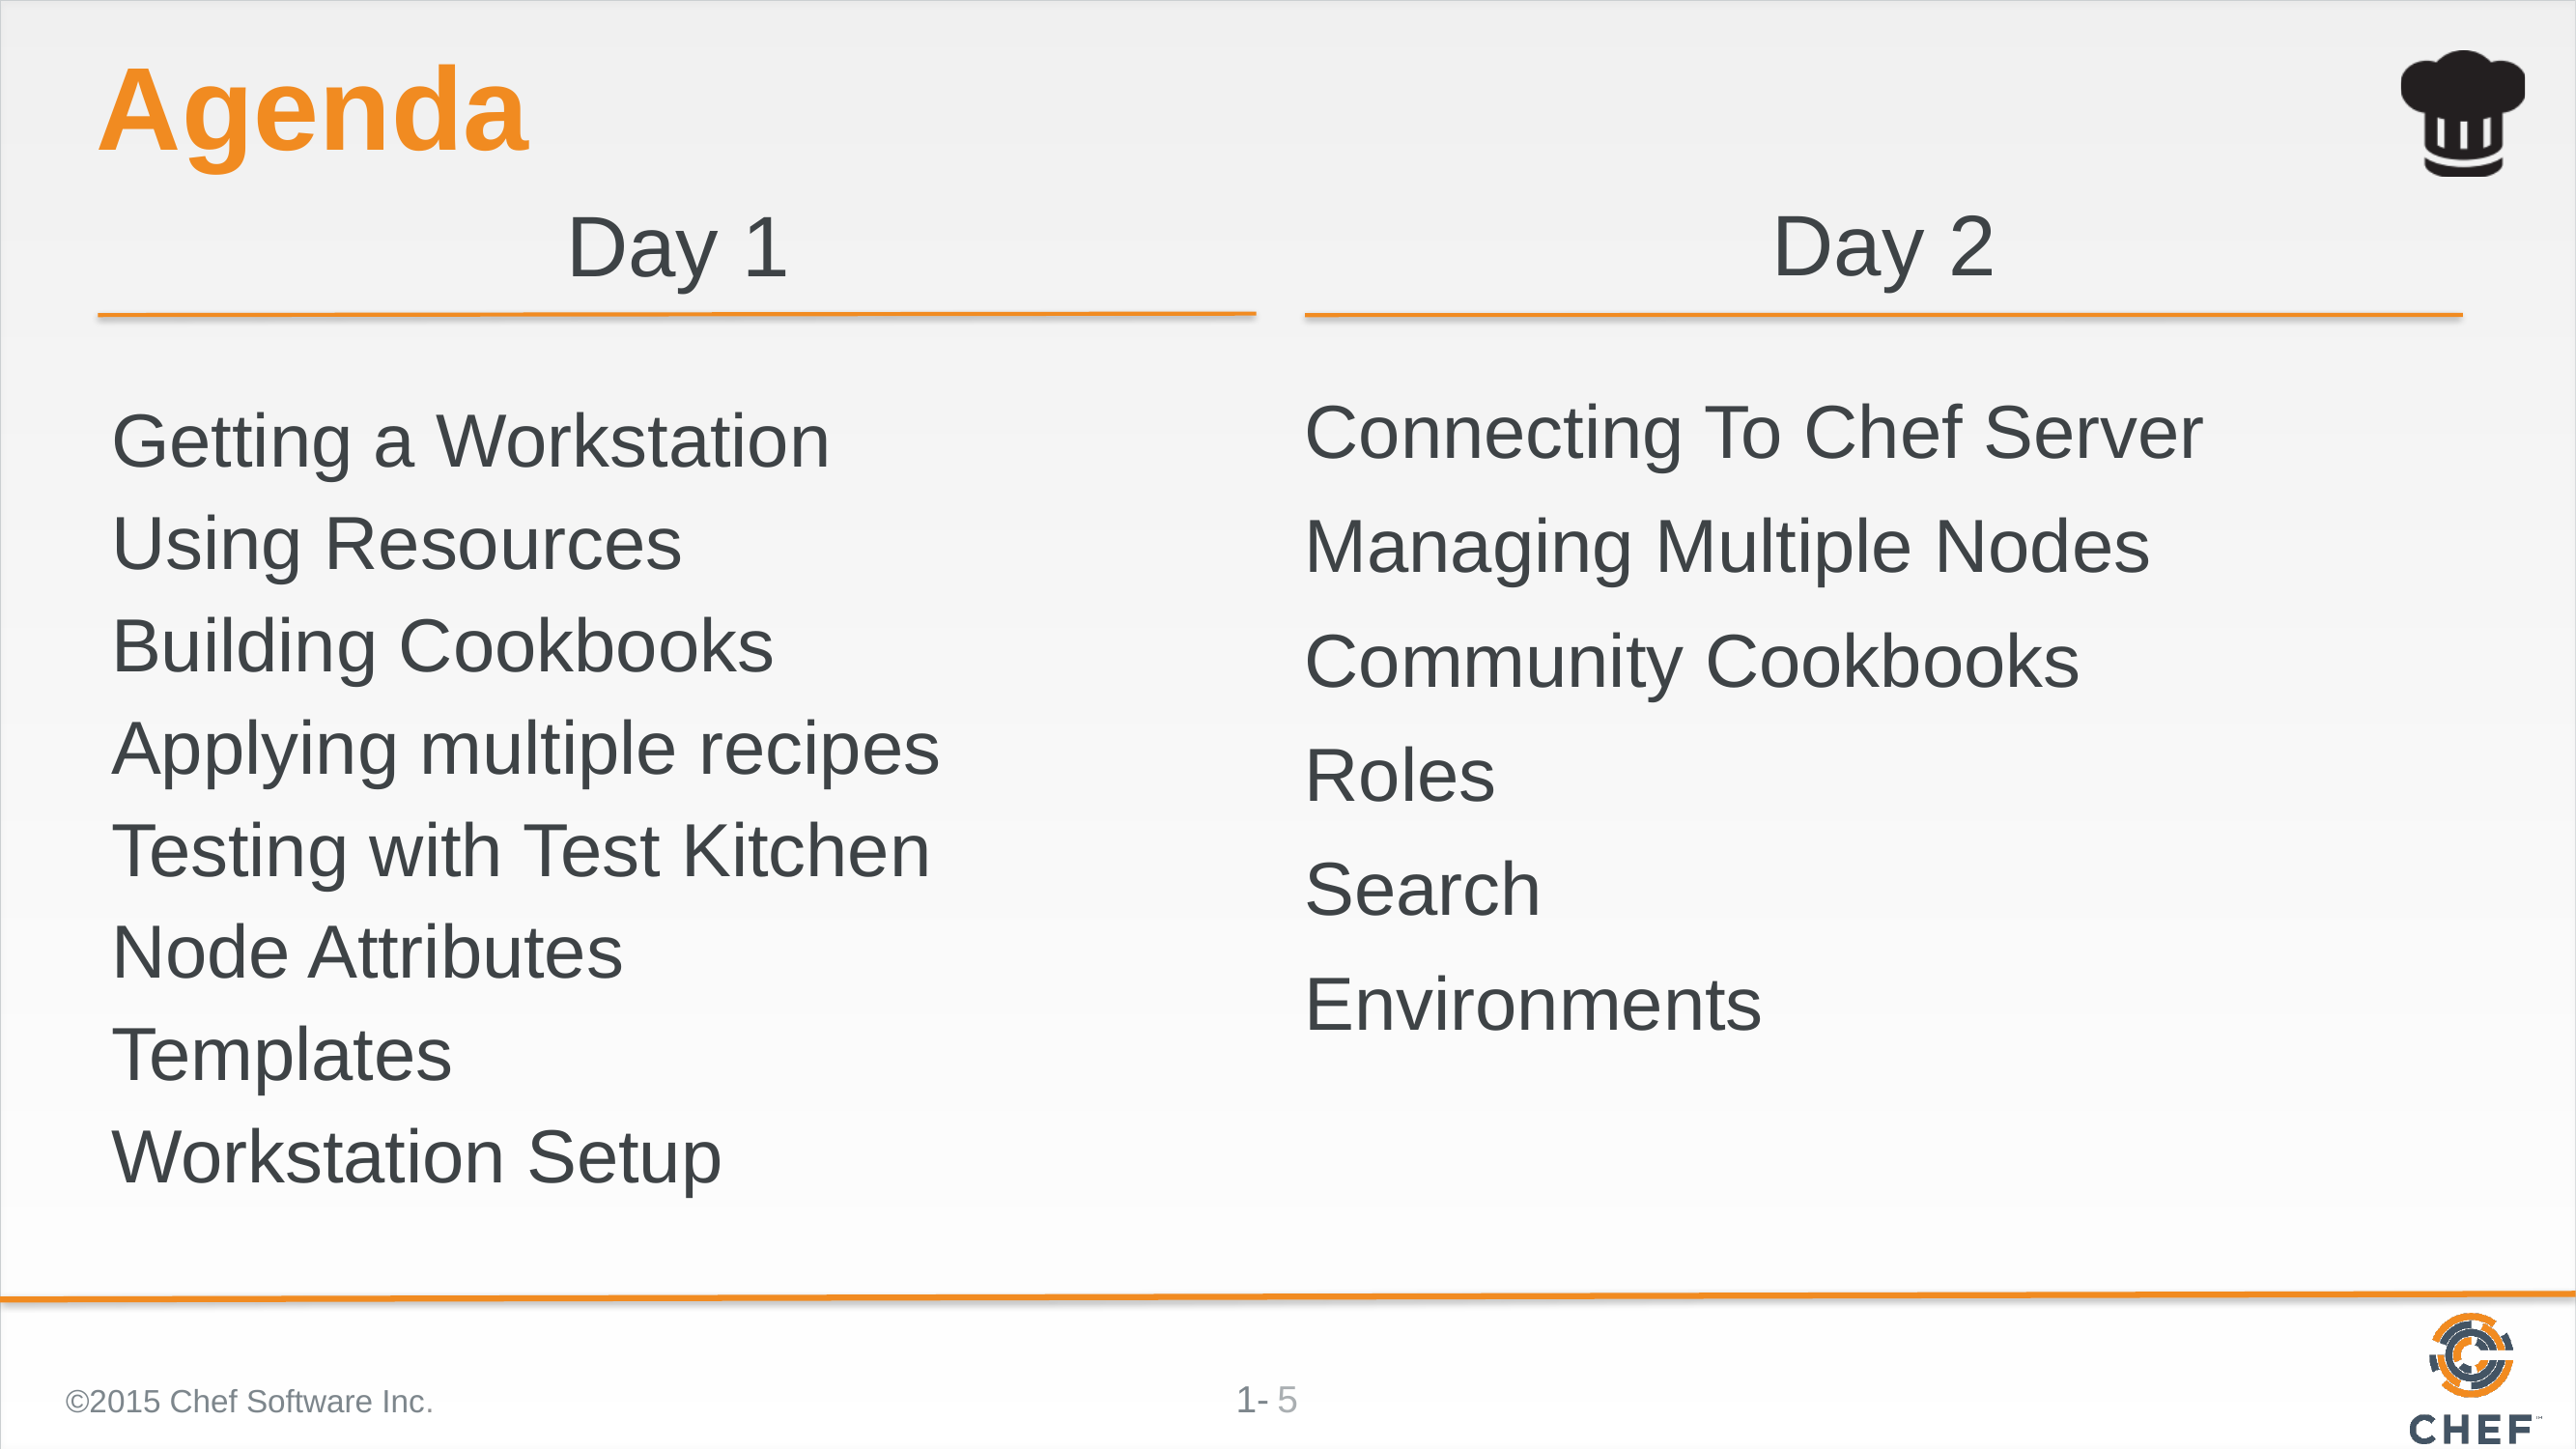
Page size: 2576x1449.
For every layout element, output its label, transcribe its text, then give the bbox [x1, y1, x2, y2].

footer ©2015 Chef Software Inc. [51, 1359, 97, 1440]
picture [2463, 1297, 2550, 1449]
text_box Connecting To Chef Server Managing Multiple Nodes Community Cookbooks Roles Search Environments [1304, 383, 2463, 1449]
text_box Getting a Workstation Using Resources Building Cookbooks Applying multiple recipes Testing with Test Kitchen Node Attributes Templates Workstation Setup [97, 384, 1256, 1449]
list Day 1 [94, 191, 1263, 325]
slide_number 5 [1256, 1359, 1304, 1437]
list Day 2 [1299, 189, 2469, 323]
title Agenda [96, 48, 2463, 180]
